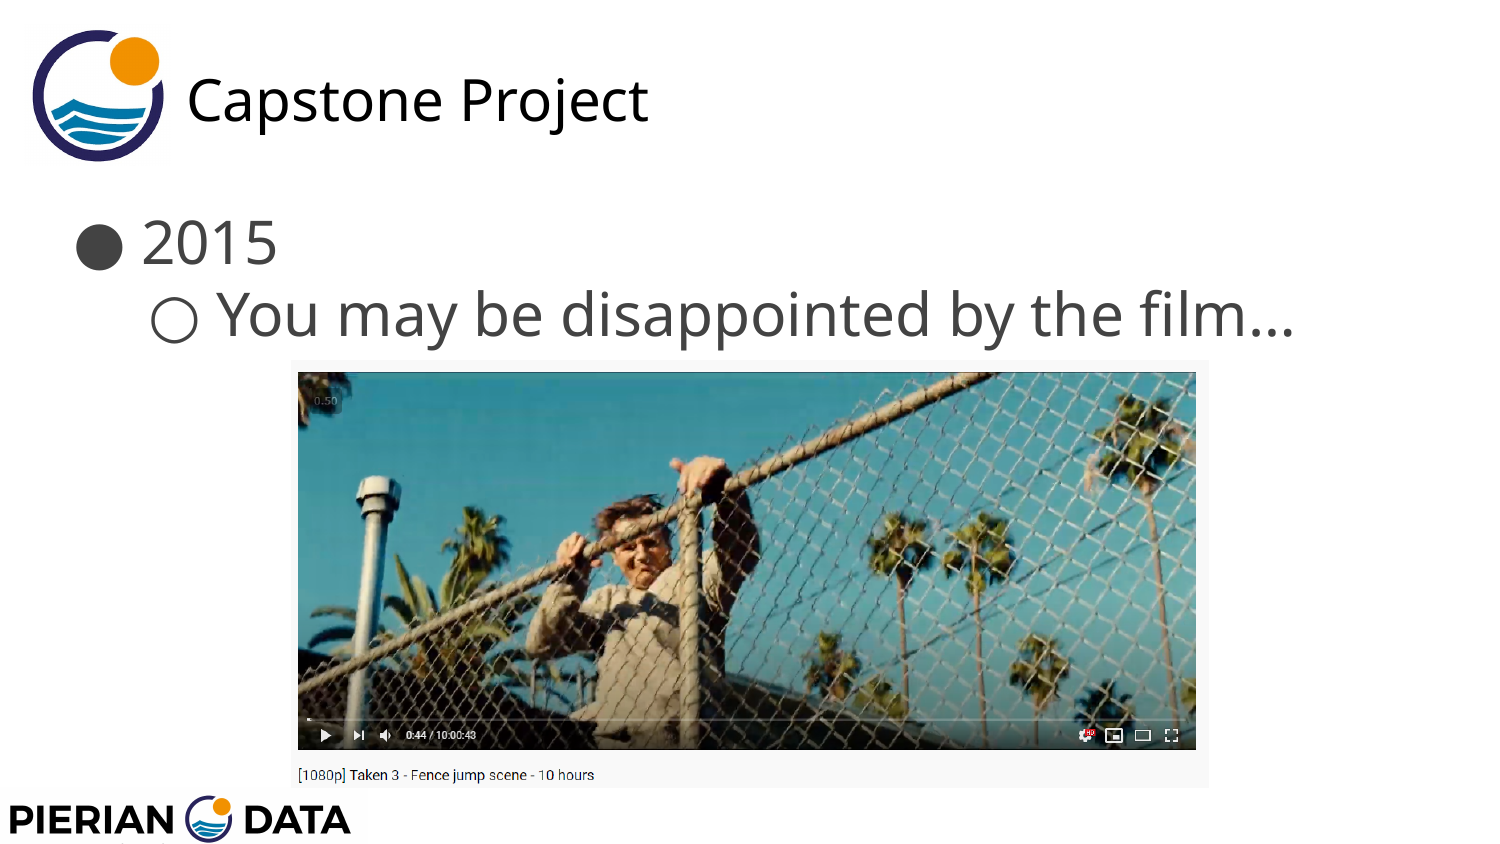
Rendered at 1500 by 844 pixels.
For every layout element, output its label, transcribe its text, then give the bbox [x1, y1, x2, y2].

picture [24, 24, 172, 167]
list 2015 You may be disappointed by the film… [51, 189, 1476, 750]
title Capstone Project [176, 48, 1449, 143]
picture [0, 360, 1209, 844]
